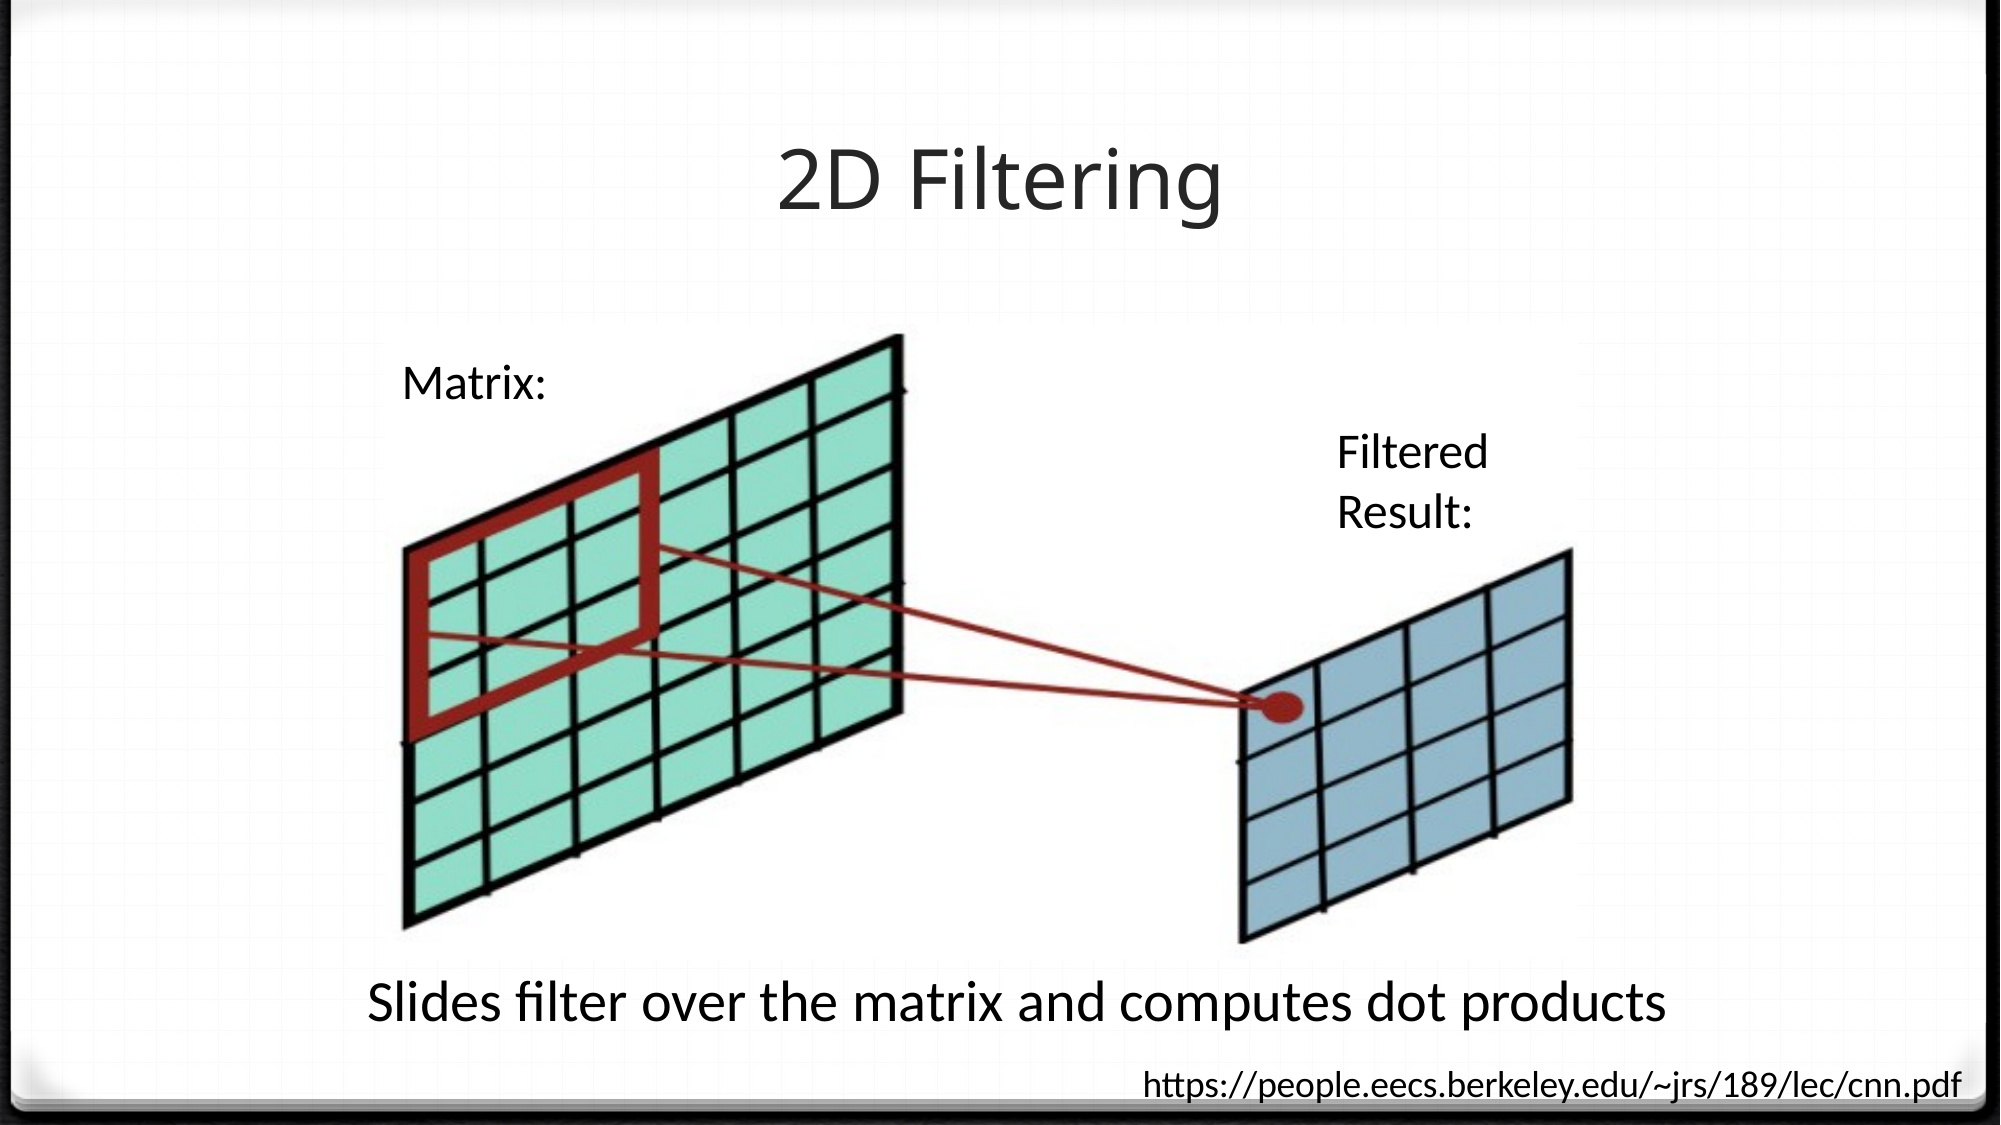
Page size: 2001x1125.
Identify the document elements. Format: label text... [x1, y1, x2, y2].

picture [0, 0, 2000, 1125]
title 2D Filtering [120, 79, 1880, 270]
text_box Slides filter over the matrix and computes dot products https://people.eecs.berkeley.edu/~jrs/189/lec/cnn.pdf [365, 963, 1979, 1106]
